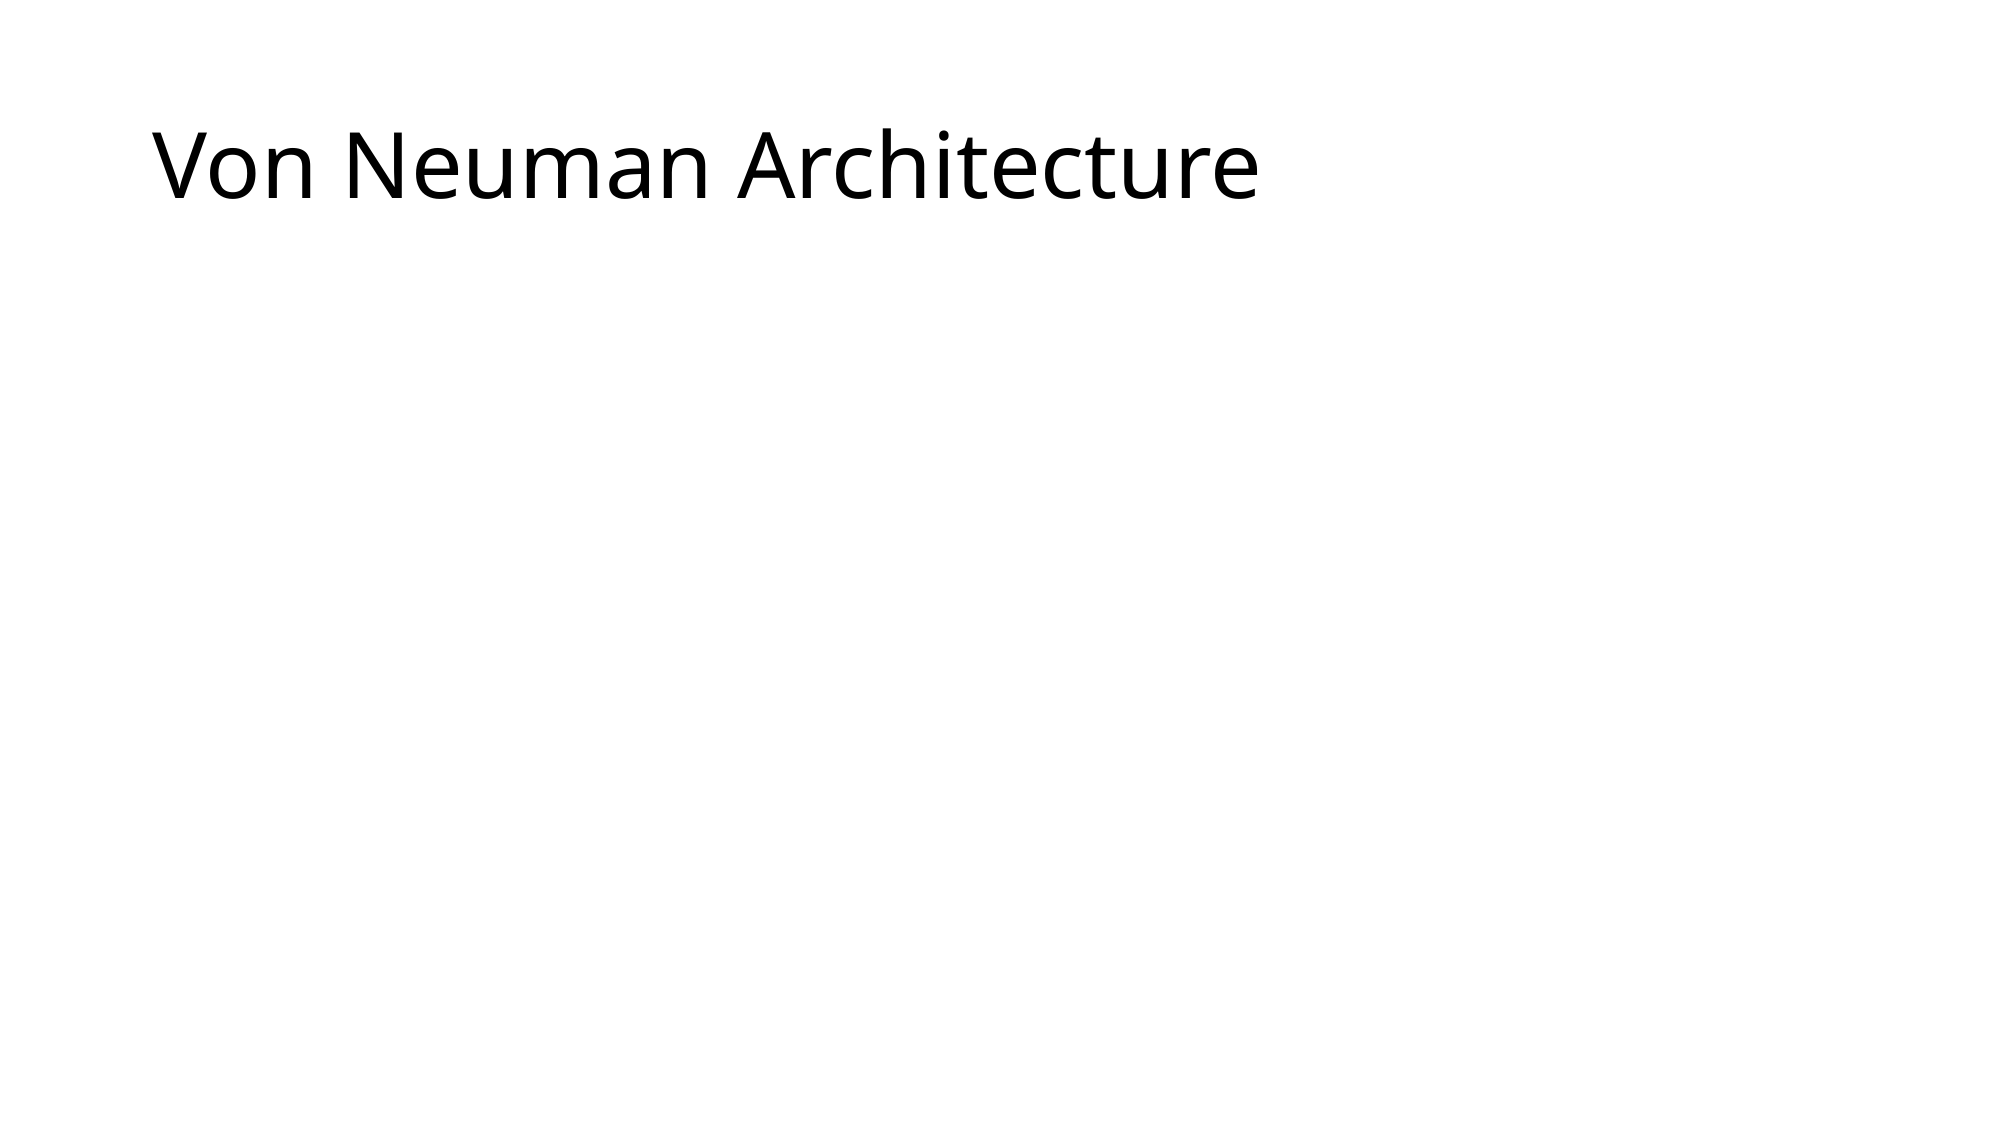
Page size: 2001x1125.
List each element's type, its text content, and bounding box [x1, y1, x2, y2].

title Von Neuman Architecture [137, 59, 1863, 278]
